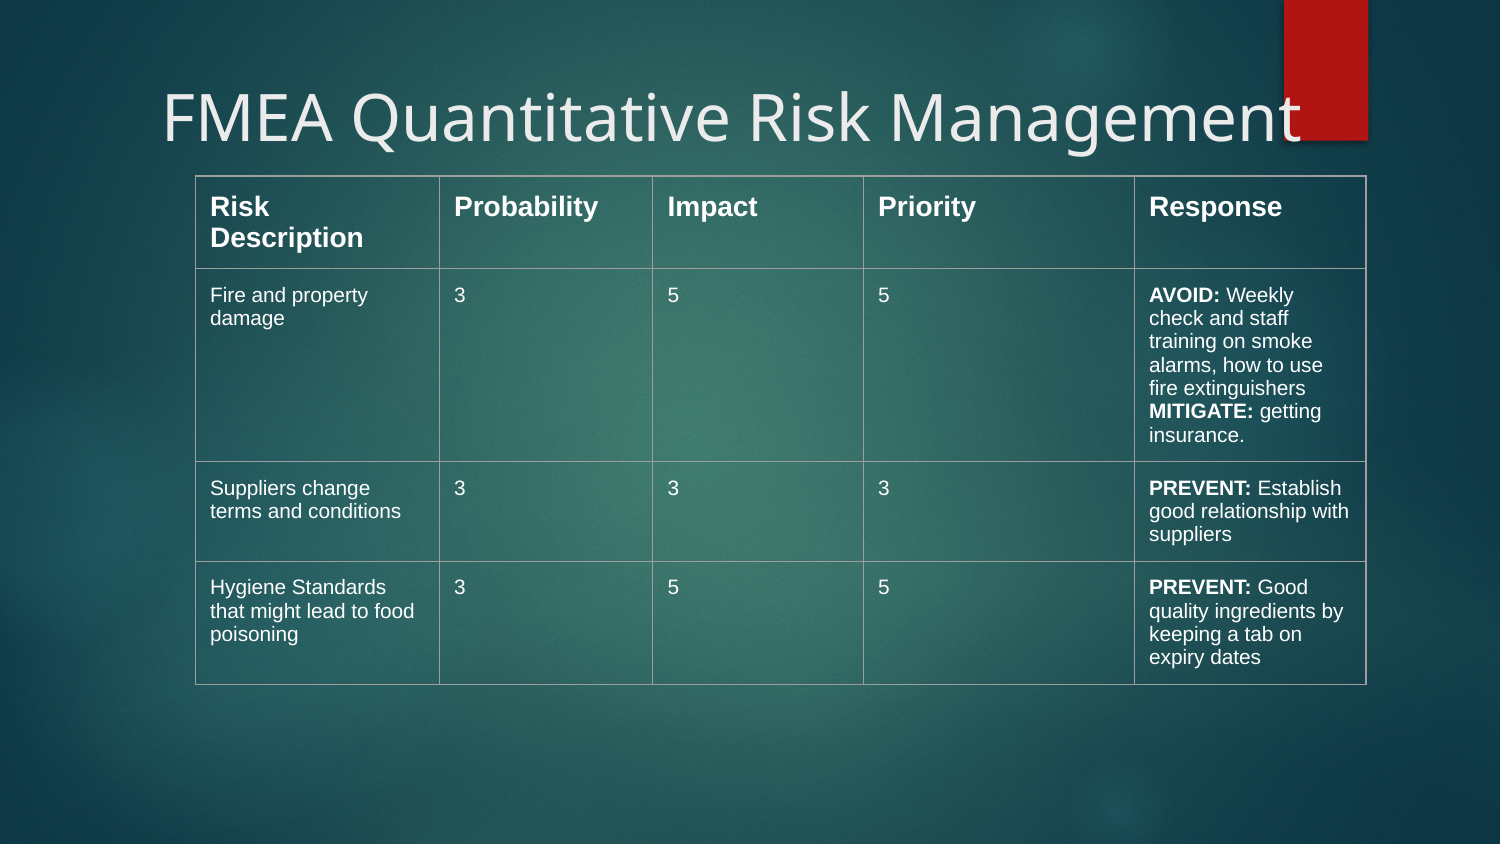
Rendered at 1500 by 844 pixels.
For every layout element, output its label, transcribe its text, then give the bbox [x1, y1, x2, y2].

table_cell Hygiene Standards that might lead to food poisoning [196, 562, 439, 684]
table_cell 5 [653, 269, 863, 461]
table_cell 3 [653, 462, 863, 561]
table_header Priority [864, 177, 1134, 268]
picture [0, 0, 1500, 844]
table_header Response [1135, 177, 1365, 268]
table_cell Suppliers change terms and conditions [196, 462, 439, 561]
table_cell Fire and property damage [196, 269, 439, 461]
table_cell 3 [864, 462, 1134, 561]
table_cell PREVENT: Good quality ingredients by keeping a tab on expiry dates [1135, 562, 1365, 684]
table_cell 5 [653, 562, 863, 684]
table_cell AVOID: Weekly check and staff training on smoke alarms, how to use fire extinguishers MITIGATE: getting insurance. [1135, 269, 1365, 461]
table_cell 5 [864, 562, 1134, 684]
table_header Risk Description [196, 177, 439, 268]
table_cell 3 [440, 562, 652, 684]
table_header Probability [440, 177, 652, 268]
table_header Impact [653, 177, 863, 268]
table_cell 3 [440, 462, 652, 561]
title FMEA Quantitative Risk Management [146, 61, 1415, 166]
table_cell PREVENT: Establish good relationship with suppliers [1135, 462, 1365, 561]
table_cell 5 [864, 269, 1134, 461]
table_cell 3 [440, 269, 652, 461]
